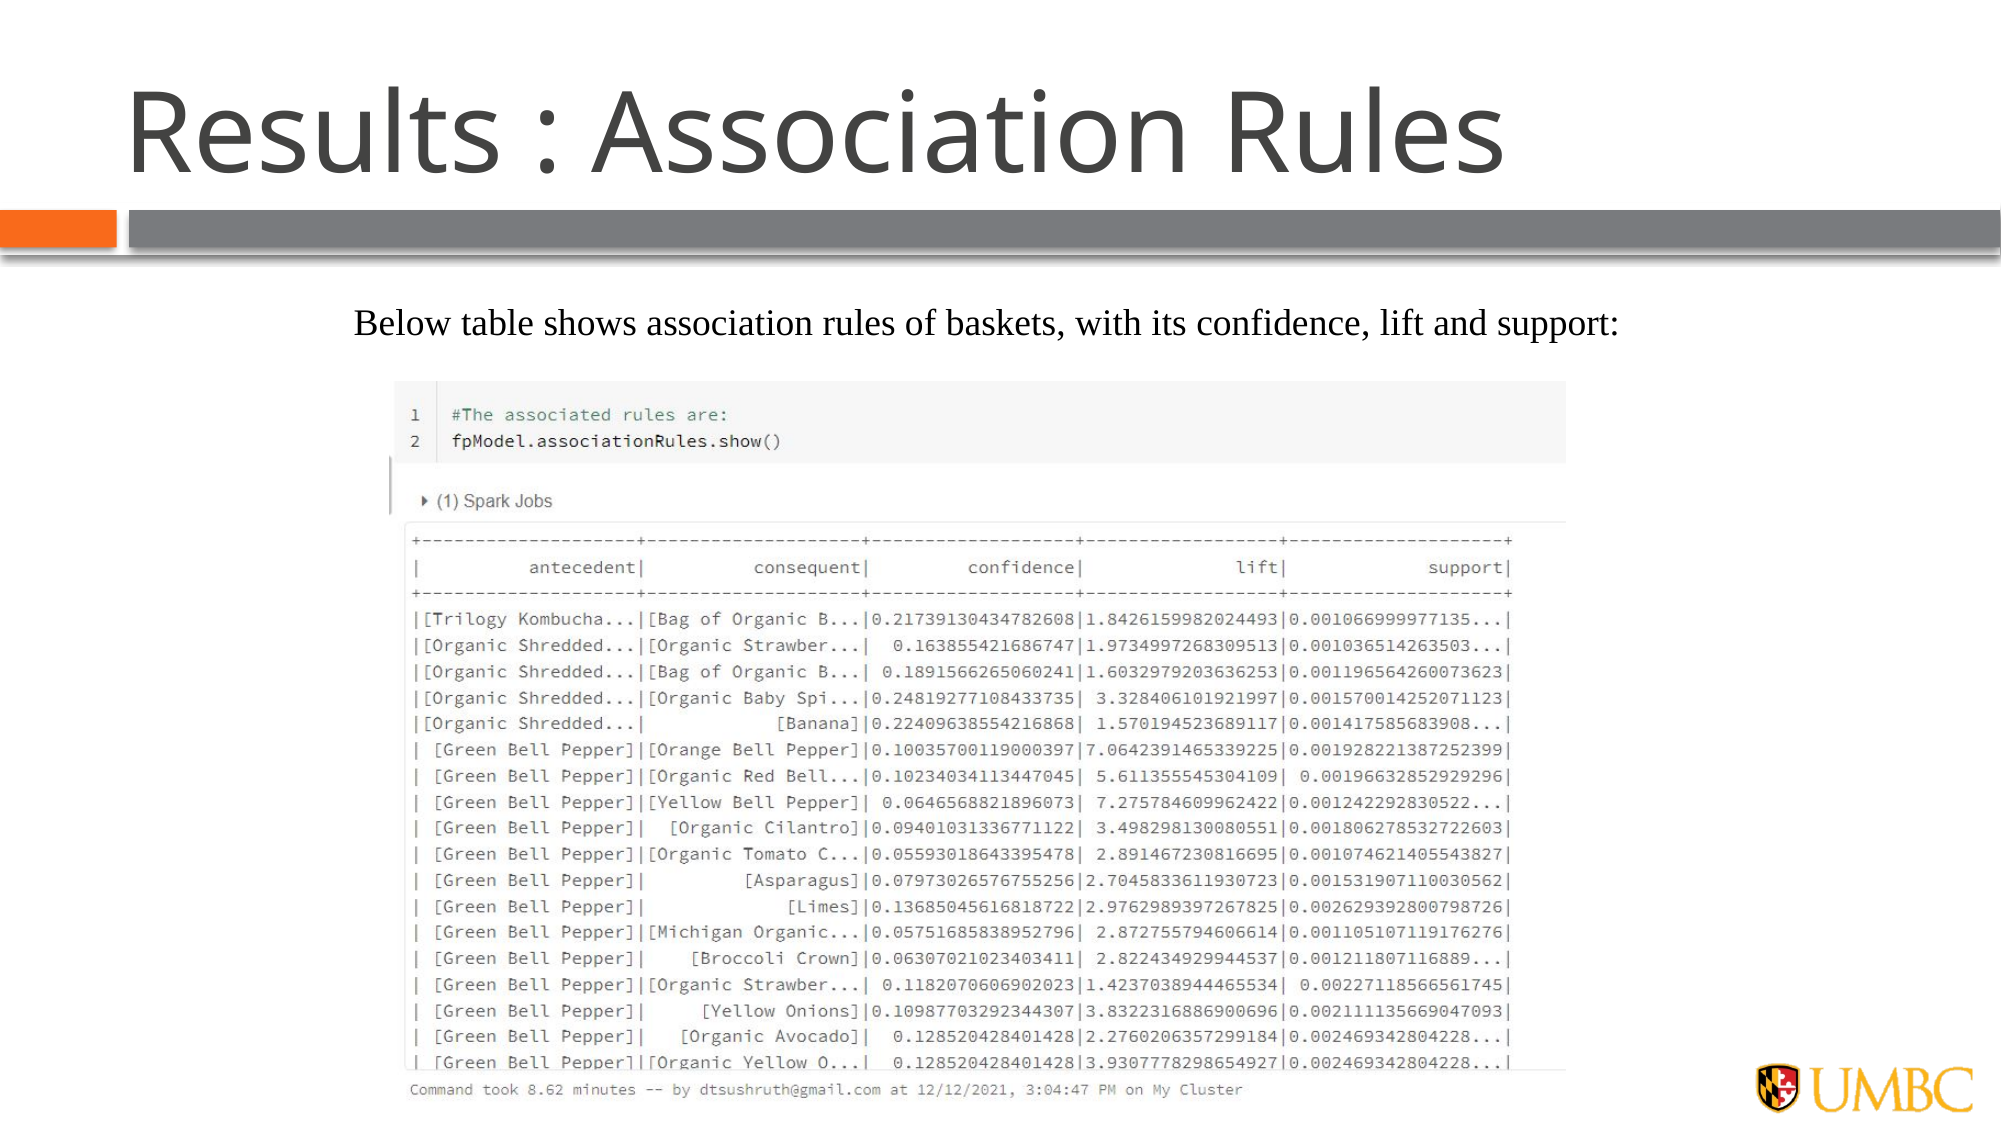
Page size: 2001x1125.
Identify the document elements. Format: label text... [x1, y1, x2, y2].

picture [1754, 978, 1975, 1125]
text_box Below table shows association rules of baskets, with its confidence, lift and support: [338, 290, 1711, 350]
title Results : Association Rules [108, 46, 1892, 209]
picture [388, 380, 1566, 1110]
